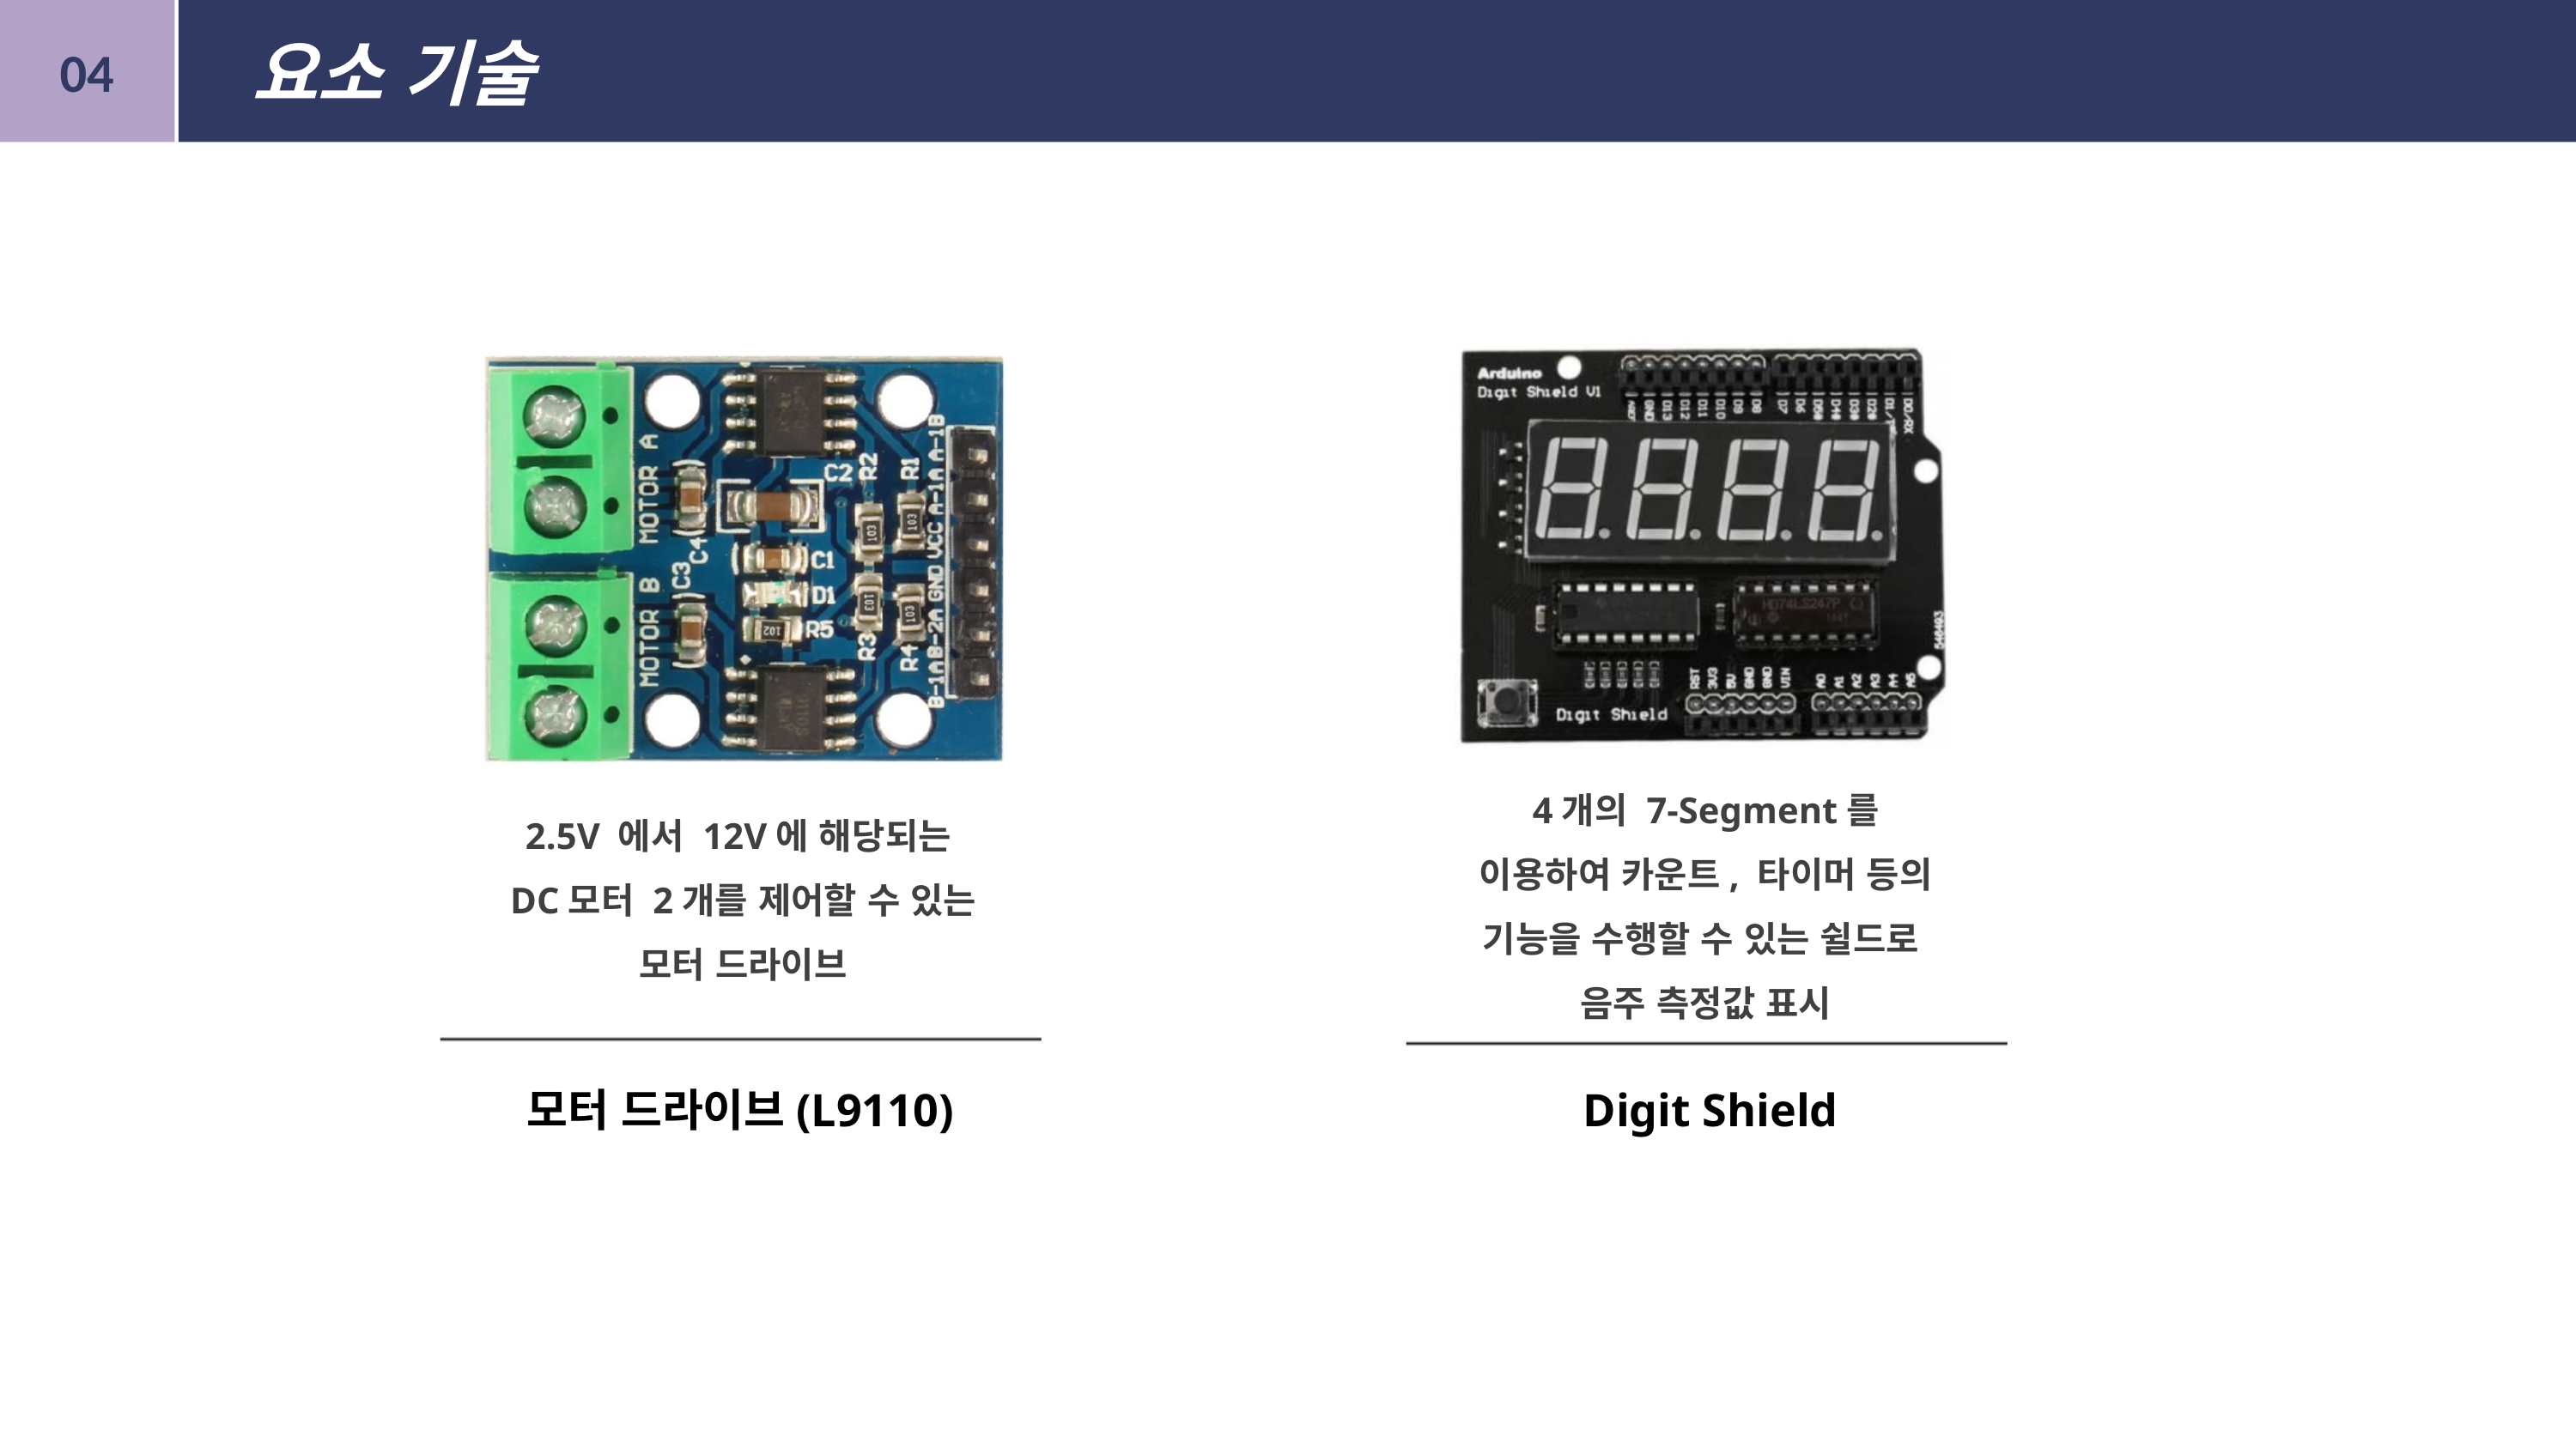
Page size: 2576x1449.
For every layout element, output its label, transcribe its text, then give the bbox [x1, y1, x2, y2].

text_box 요소 기술 [180, 0, 2576, 144]
text_box 04 [0, 0, 176, 144]
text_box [435, 348, 1046, 1143]
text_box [1406, 342, 2016, 1143]
